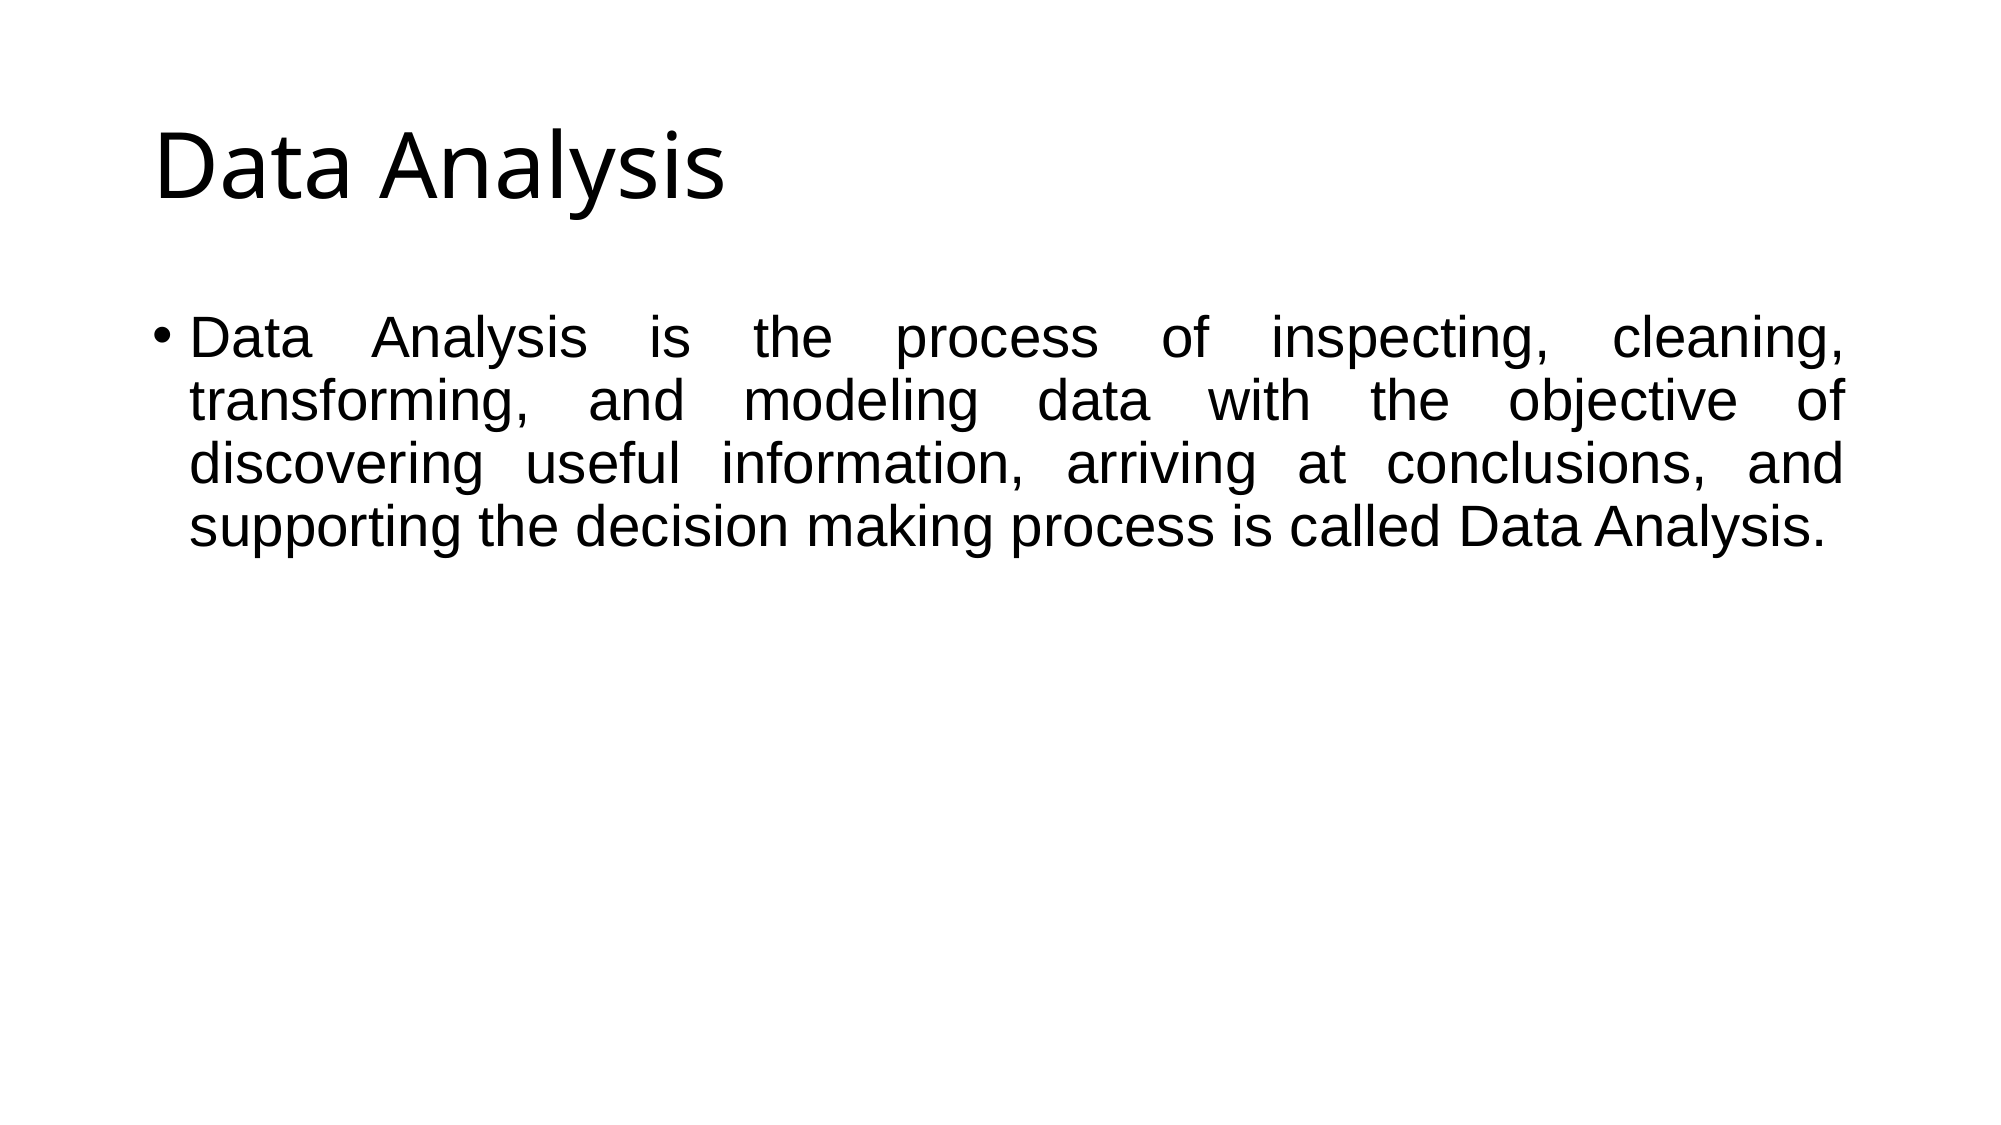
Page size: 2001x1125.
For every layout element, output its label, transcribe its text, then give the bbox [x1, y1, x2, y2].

list Data Analysis is the process of inspecting, cleaning, transforming, and modeling data with the objective of discovering useful information, arriving at conclusions, and supporting the decision making process is called Data Analysis. [137, 299, 1863, 1014]
title Data Analysis [137, 59, 1863, 278]
